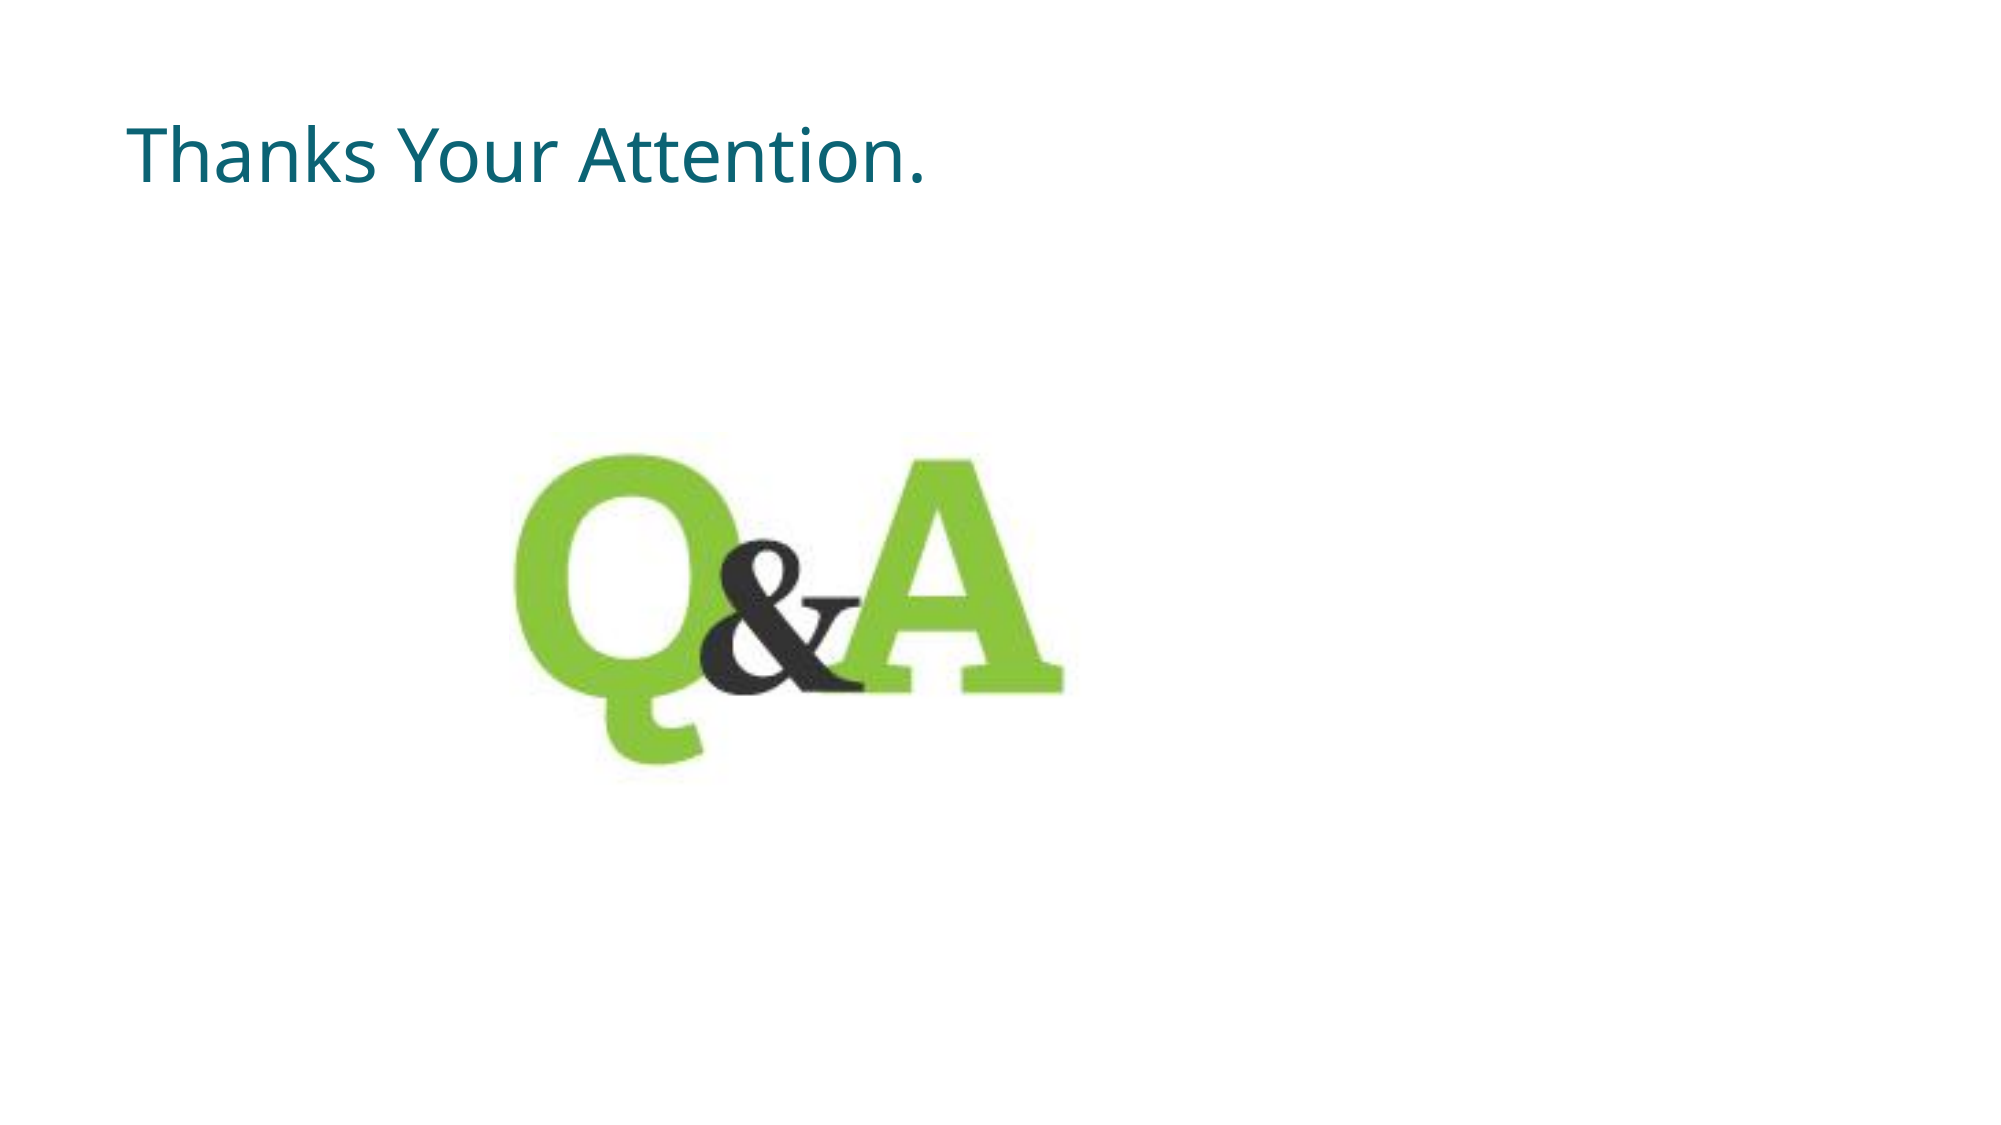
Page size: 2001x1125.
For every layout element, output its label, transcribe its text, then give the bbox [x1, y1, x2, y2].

title Thanks Your Attention. [111, 99, 1522, 317]
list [509, 432, 1124, 817]
